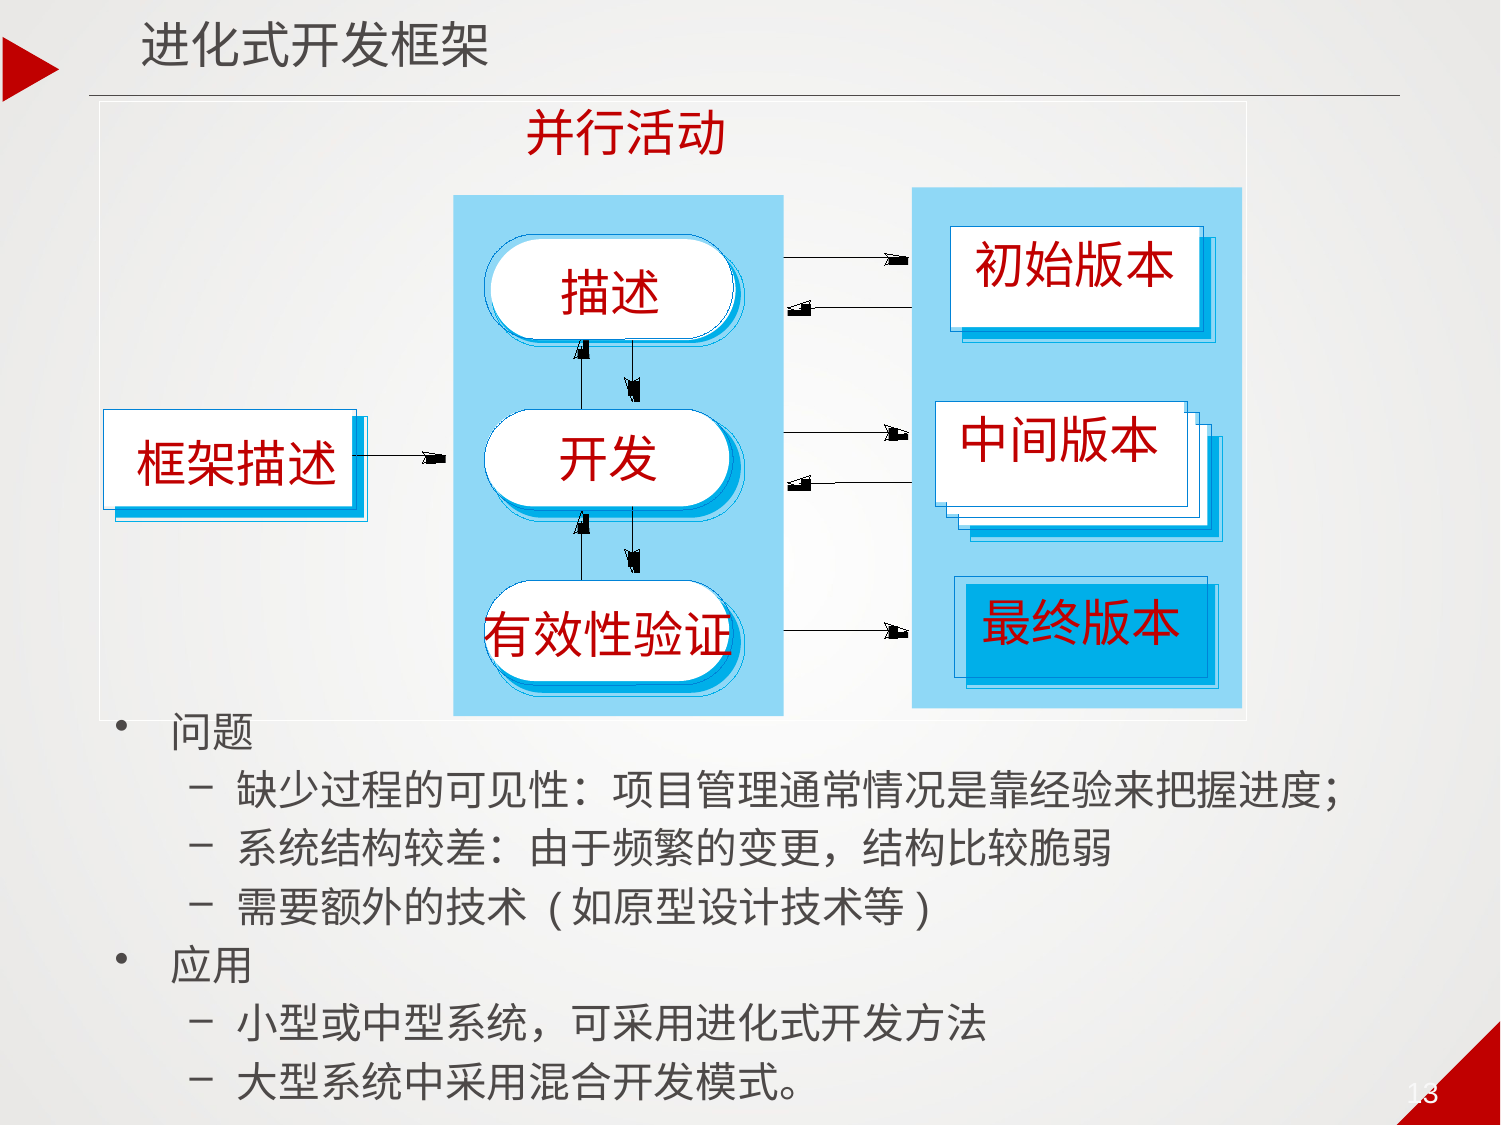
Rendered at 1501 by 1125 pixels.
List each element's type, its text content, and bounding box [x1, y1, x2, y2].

list 问题 缺少过程的可见性：项目管理通常情况是靠经验来把握进度； 系统结构较差：由于频繁的变更，结构比较脆弱 需要额外的技术 (如原型设计技术等) 应用 小型或中型系统，可采用进化式开发方法 大型系统中采用混合开发模式。 [99, 697, 1449, 1106]
picture [0, 0, 1501, 1125]
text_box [99, 101, 1247, 721]
text_box 进化式开发框架 [126, 5, 506, 81]
text_box [2, 36, 60, 102]
